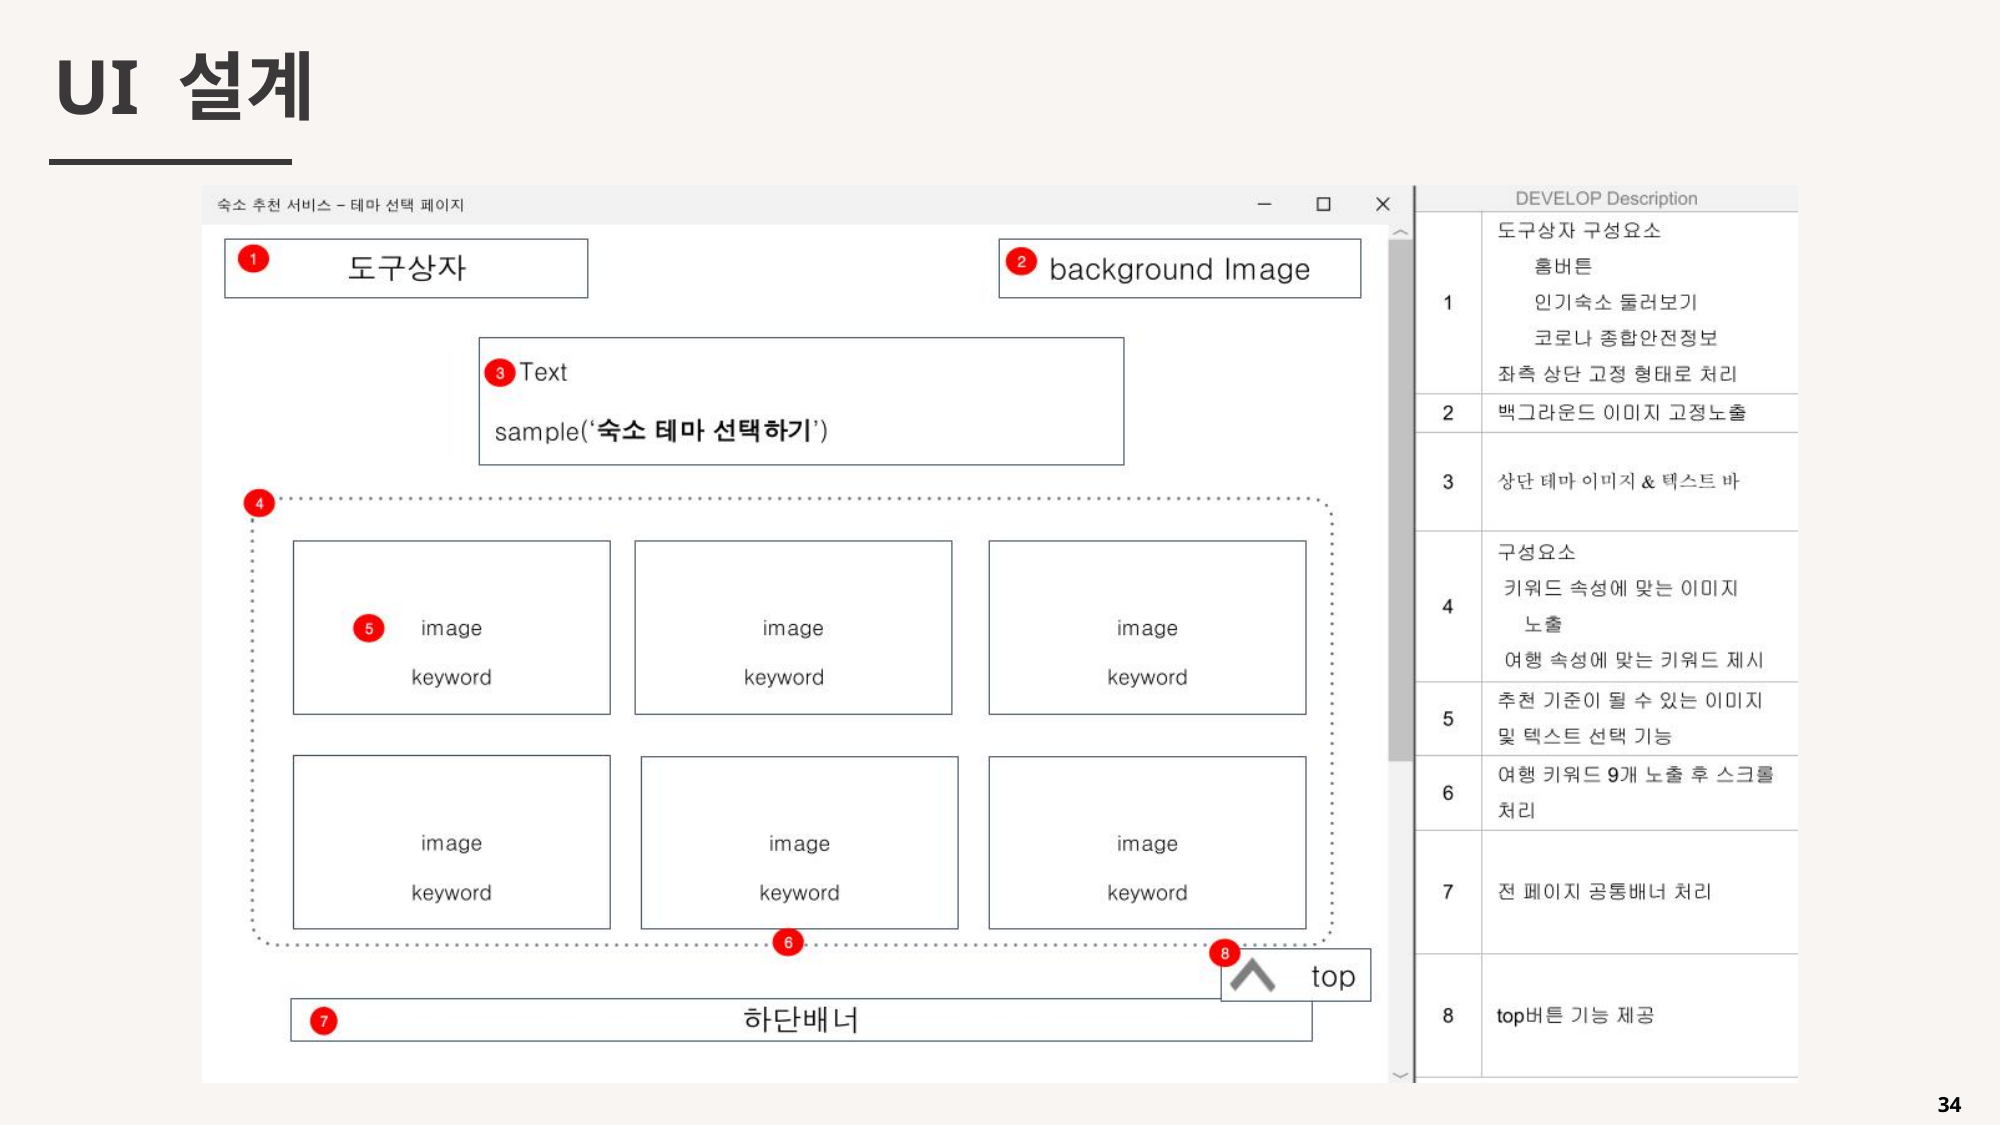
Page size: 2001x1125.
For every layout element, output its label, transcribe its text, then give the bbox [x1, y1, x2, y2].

picture [202, 185, 1798, 1083]
text_box UI 설계 [38, 42, 1340, 177]
